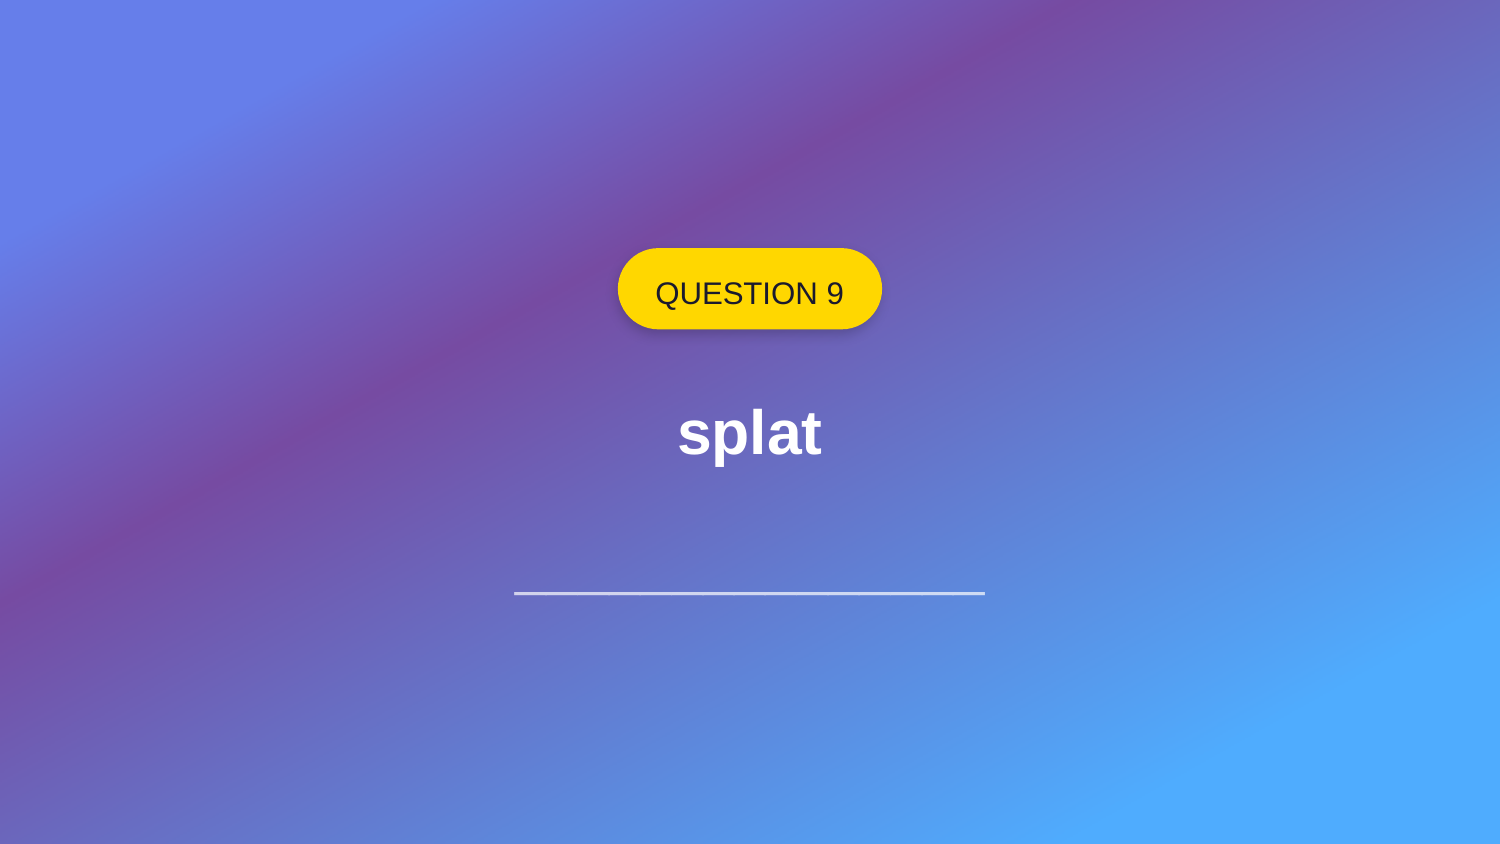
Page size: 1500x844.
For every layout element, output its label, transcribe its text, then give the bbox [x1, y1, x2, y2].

text_box _______________ [510, 516, 990, 596]
text_box QUESTION 9 [653, 266, 847, 311]
picture [0, 0, 1500, 844]
text_box splat [675, 379, 825, 467]
text_box [617, 248, 883, 330]
